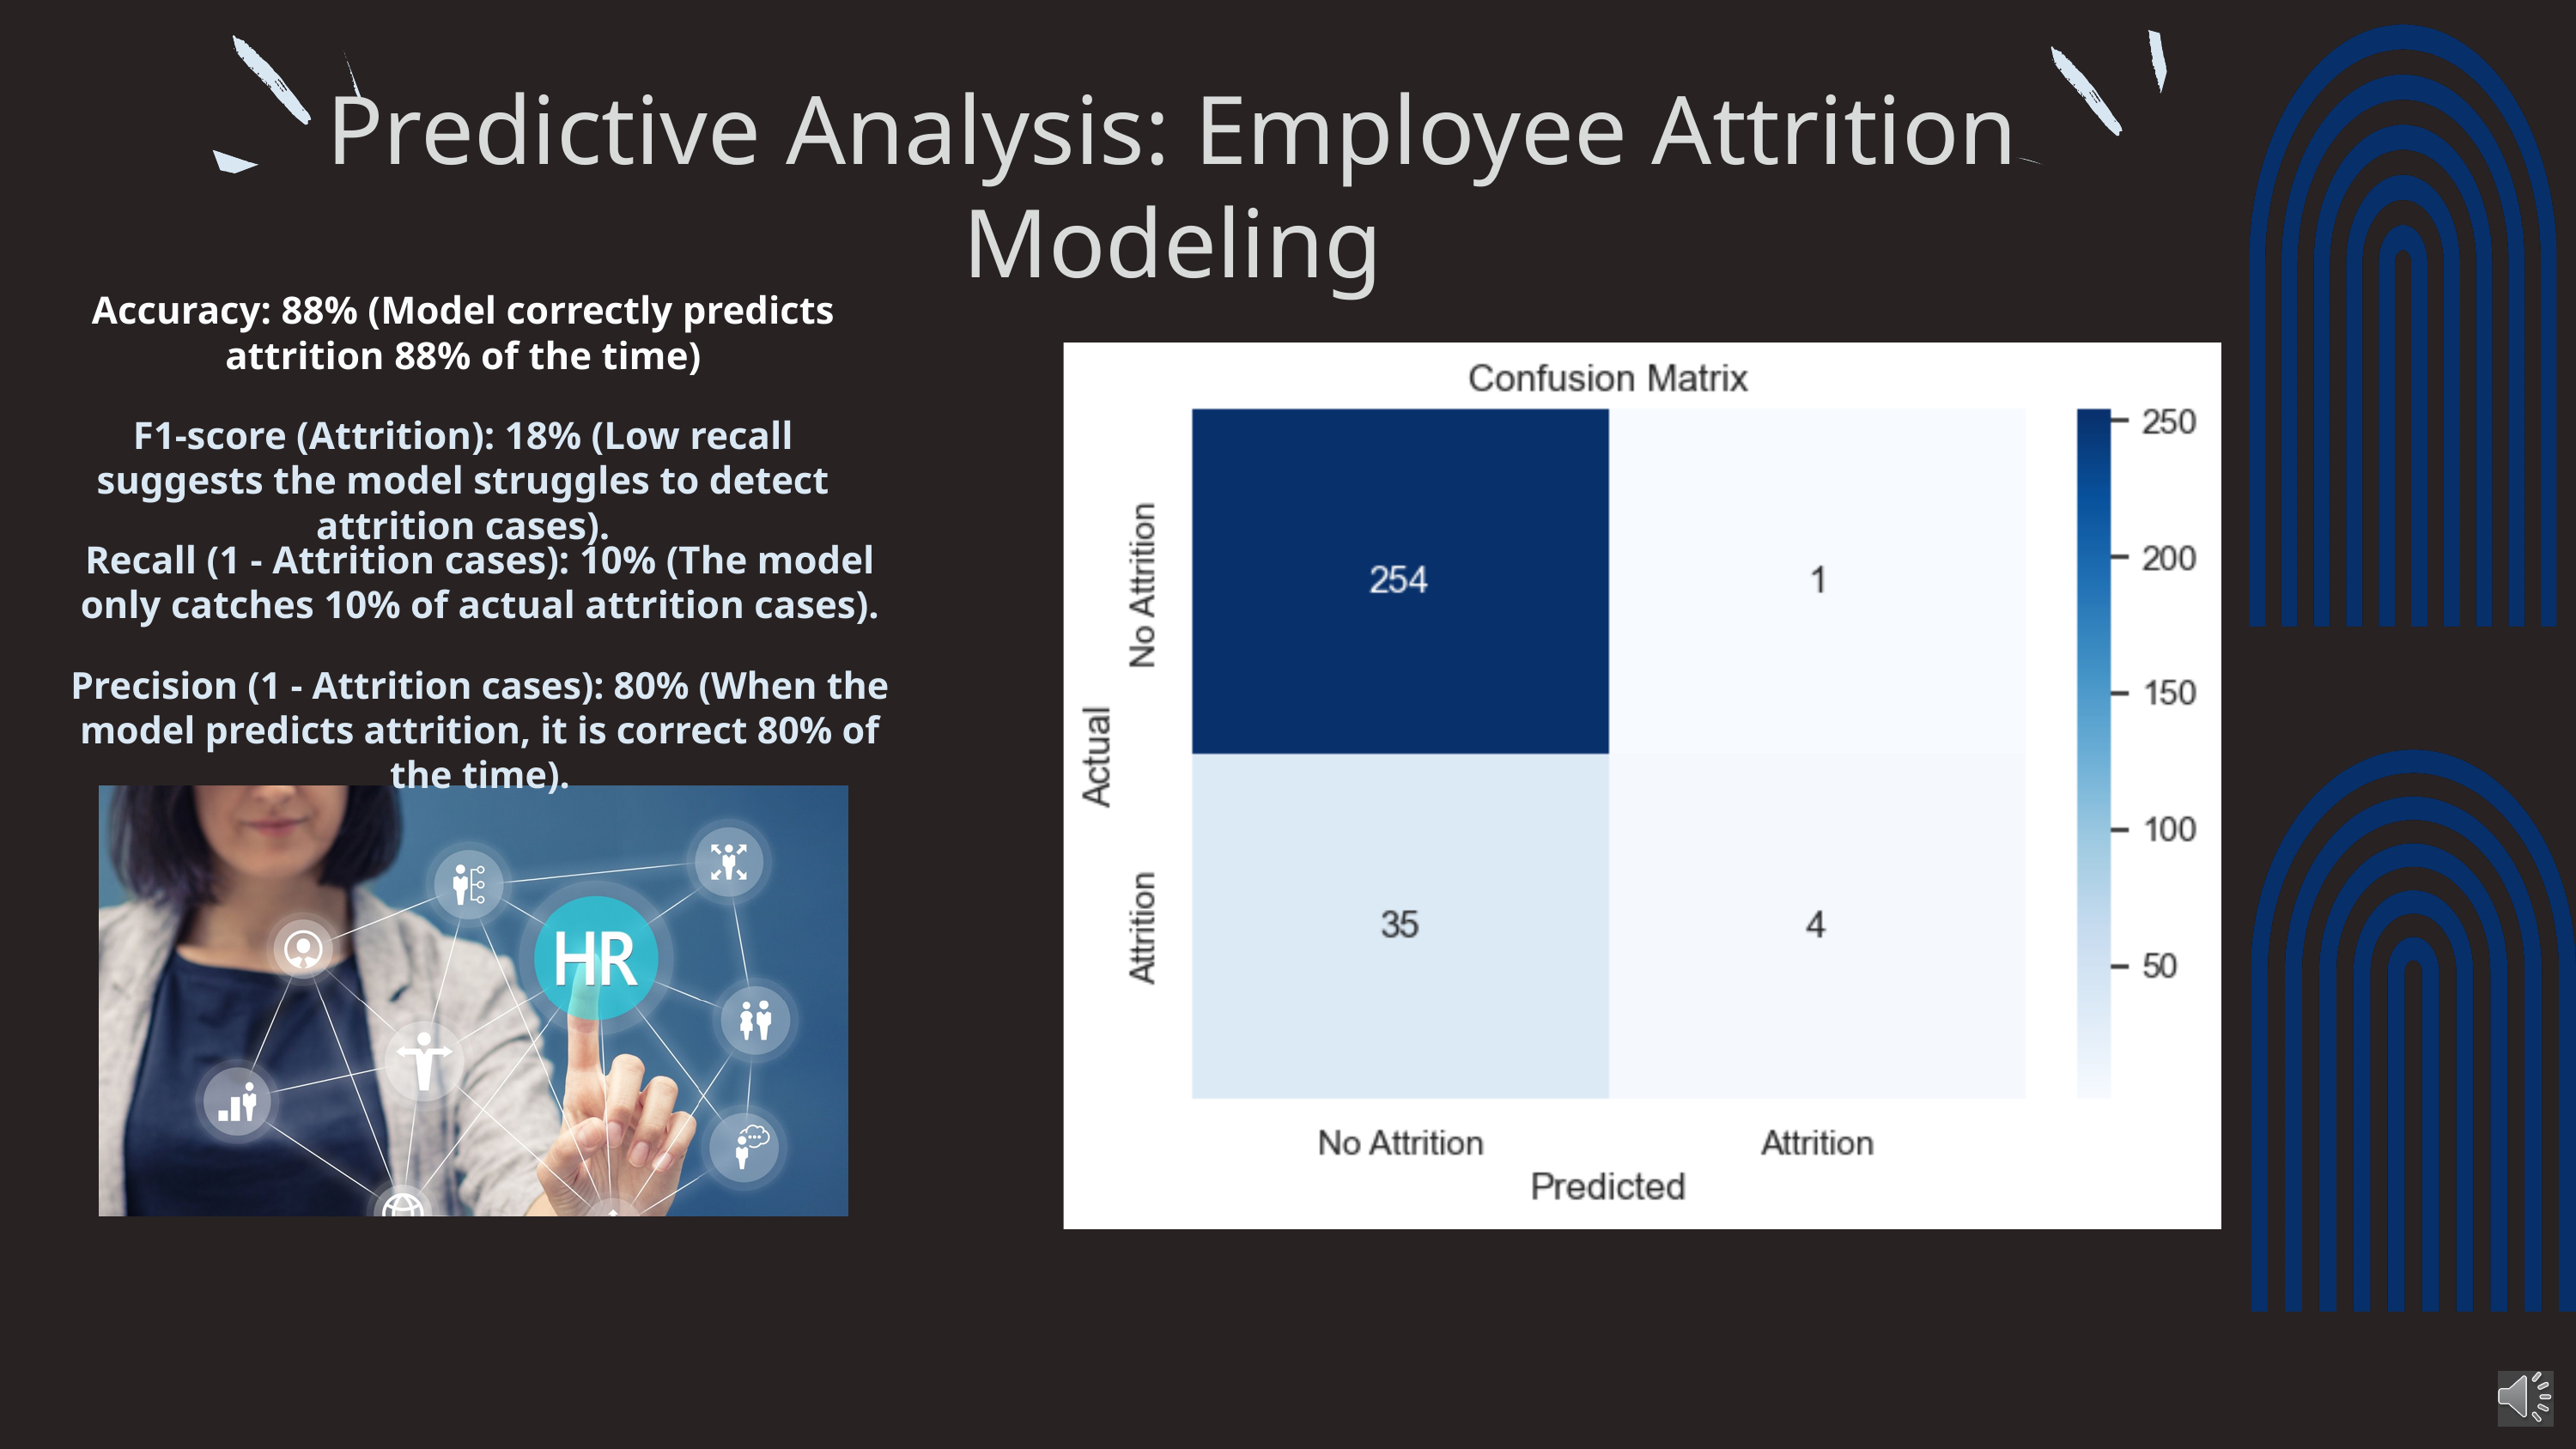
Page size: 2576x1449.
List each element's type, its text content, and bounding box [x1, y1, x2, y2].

text_box [1996, 0, 2177, 190]
text_box Recall (1 - Attrition cases): 10% (The model only catches 10% of actual attrition cases). [47, 536, 913, 627]
picture [2497, 1369, 2555, 1428]
text_box [173, 0, 351, 70]
text_box [2249, 24, 2557, 627]
text_box F1-score (Attrition): 18% (Low recall suggests the model struggles to detect attrition cases). [47, 411, 879, 547]
text_box Accuracy: 88% (Model correctly predicts attrition 88% of the time) [48, 286, 878, 377]
text_box Precision (1 - Attrition cases): 80% (When the model predicts attrition, it is correct 80% of the time). [47, 662, 913, 796]
text_box [1063, 343, 2221, 1229]
text_box [99, 796, 848, 1216]
text_box Predictive Analysis: Employee Attrition Modeling [144, 70, 2202, 297]
text_box [2251, 749, 2576, 1313]
